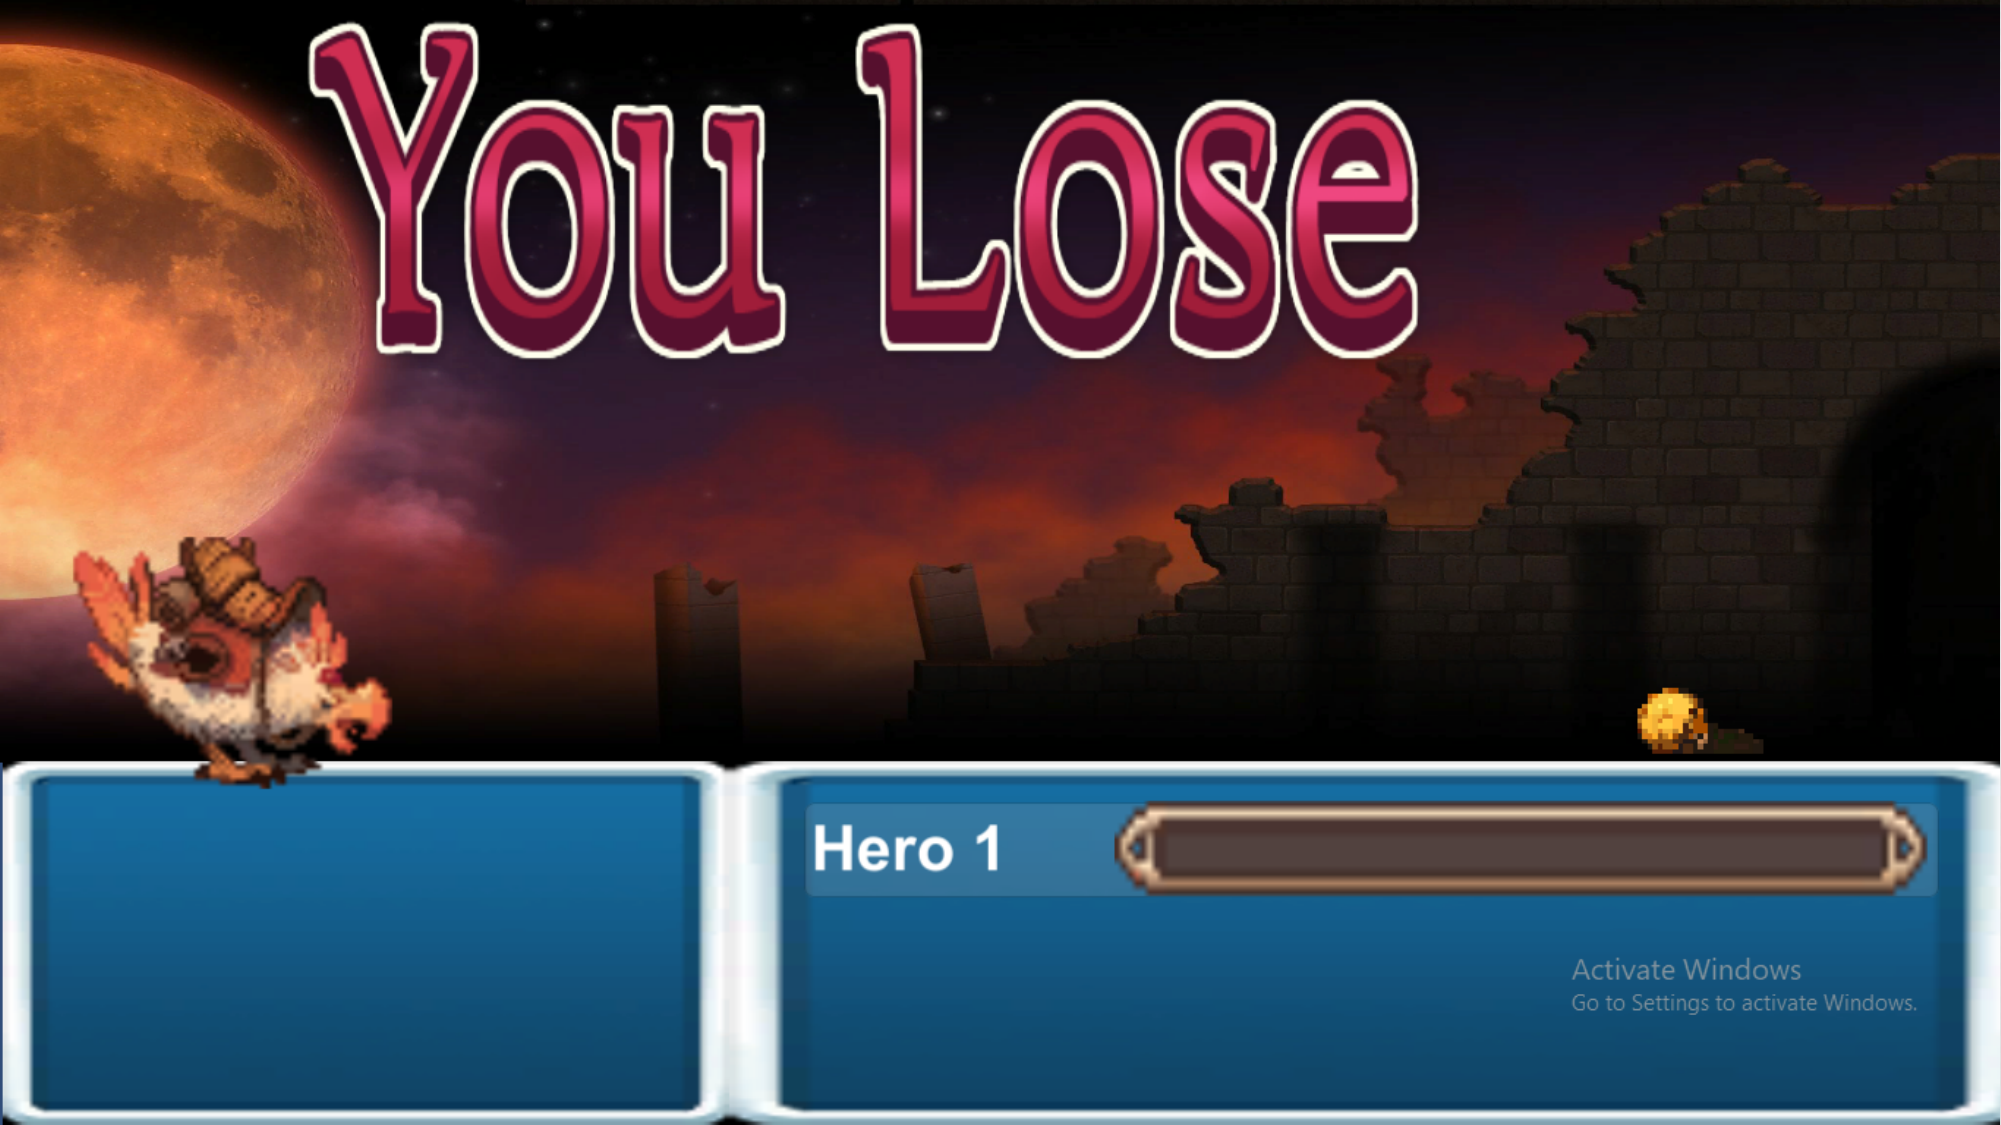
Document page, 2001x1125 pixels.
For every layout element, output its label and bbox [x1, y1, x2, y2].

list [0, 0, 2000, 1125]
